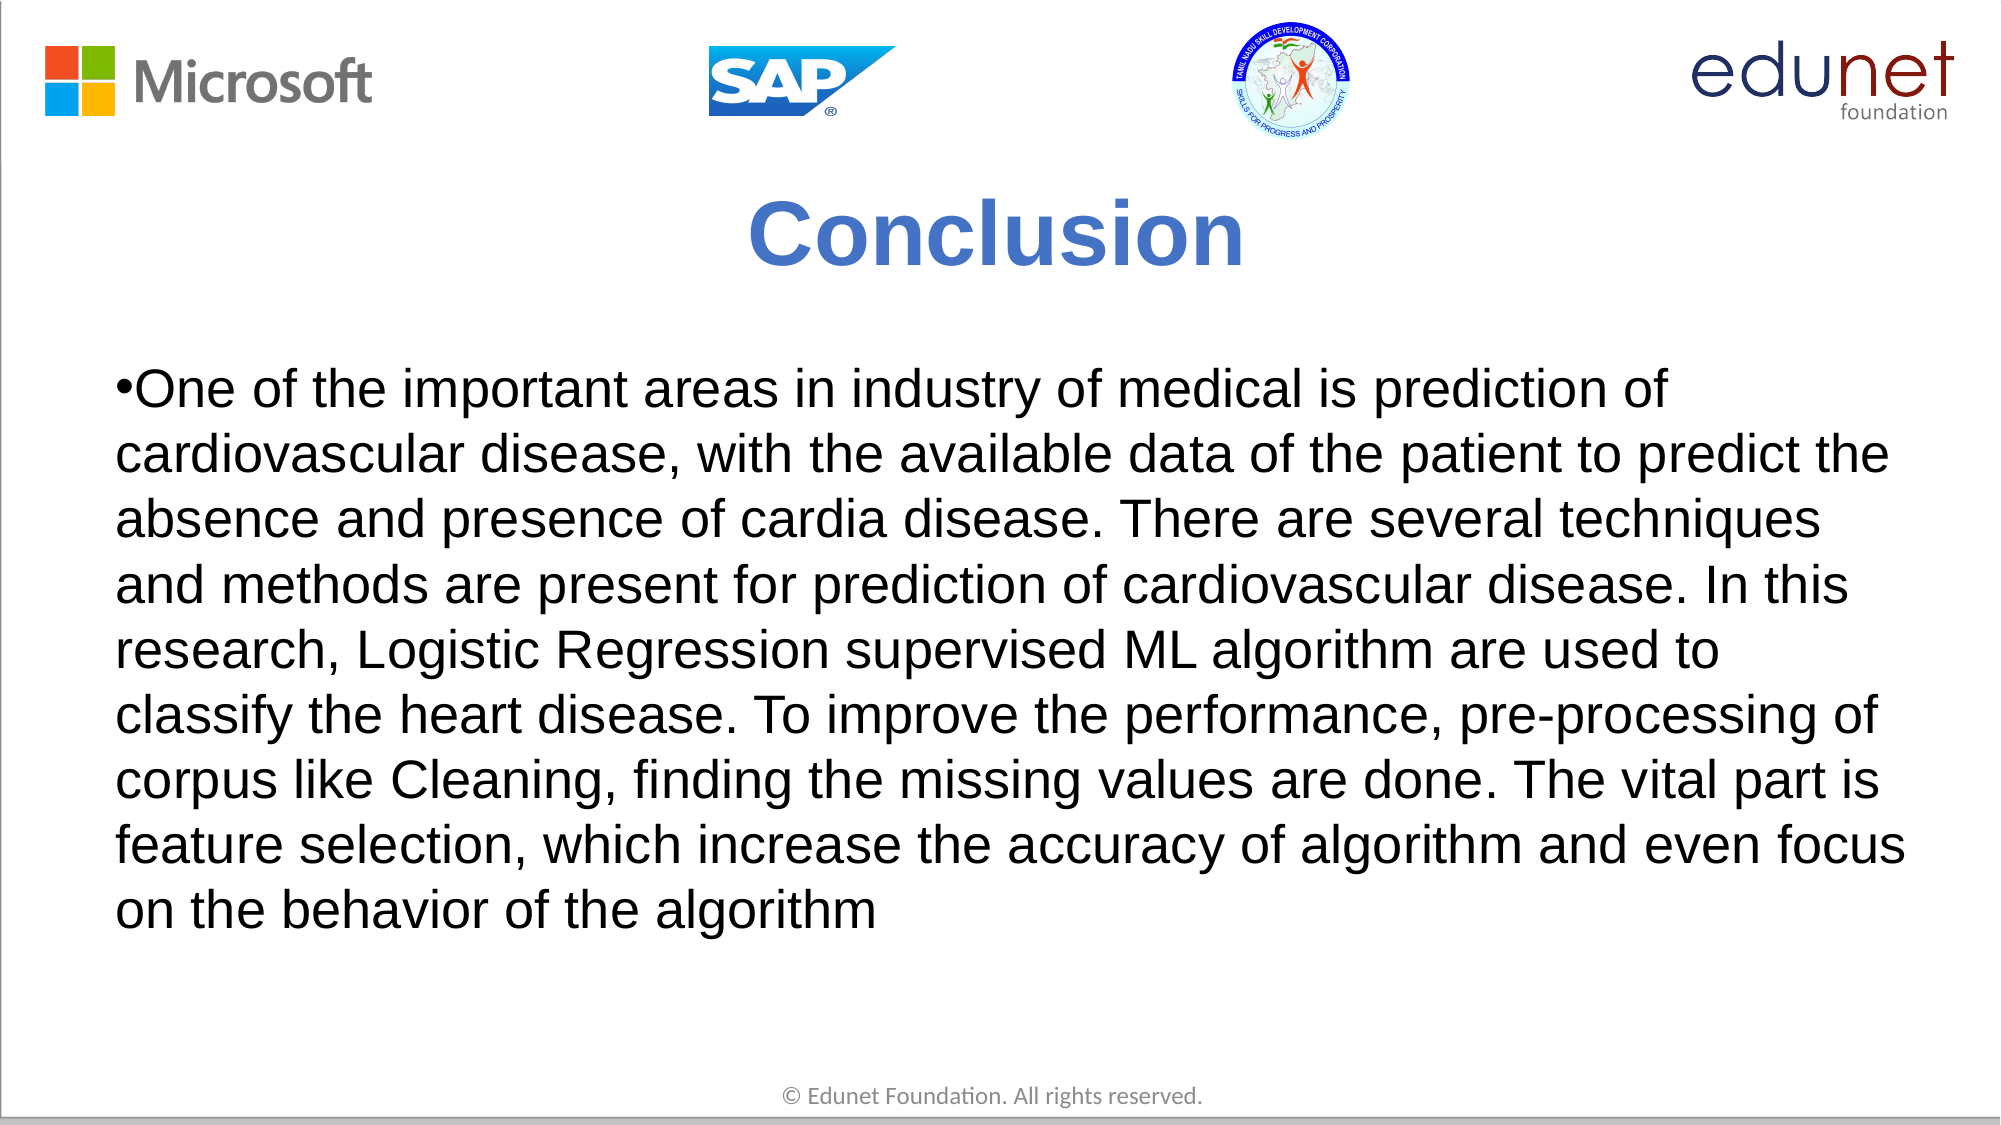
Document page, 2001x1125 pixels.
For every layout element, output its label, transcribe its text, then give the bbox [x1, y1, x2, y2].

picture [1686, 37, 1957, 125]
picture [1232, 22, 1350, 140]
title Conclusion [247, 158, 1748, 293]
footer © Edunet Foundation. All rights reserved. [655, 1065, 1331, 1125]
picture [0, 0, 2001, 1125]
subtitle One of the important areas in industry of medical is prediction of cardiovascular disease, with the available data of the patient to predict the absence and presence of cardia disease. There are several techniques and methods are present for prediction of cardiovascular disease. In this research, Logistic Regression supervised ML algorithm are used to classify the heart disease. To improve the performance, pre-processing of corpus like Cleaning, finding the missing values are done. The vital part is feature selection, which increase the accuracy of algorithm and even focus on the behavior of the algorithm [100, 346, 1931, 1063]
picture [45, 46, 372, 116]
picture [709, 48, 896, 116]
